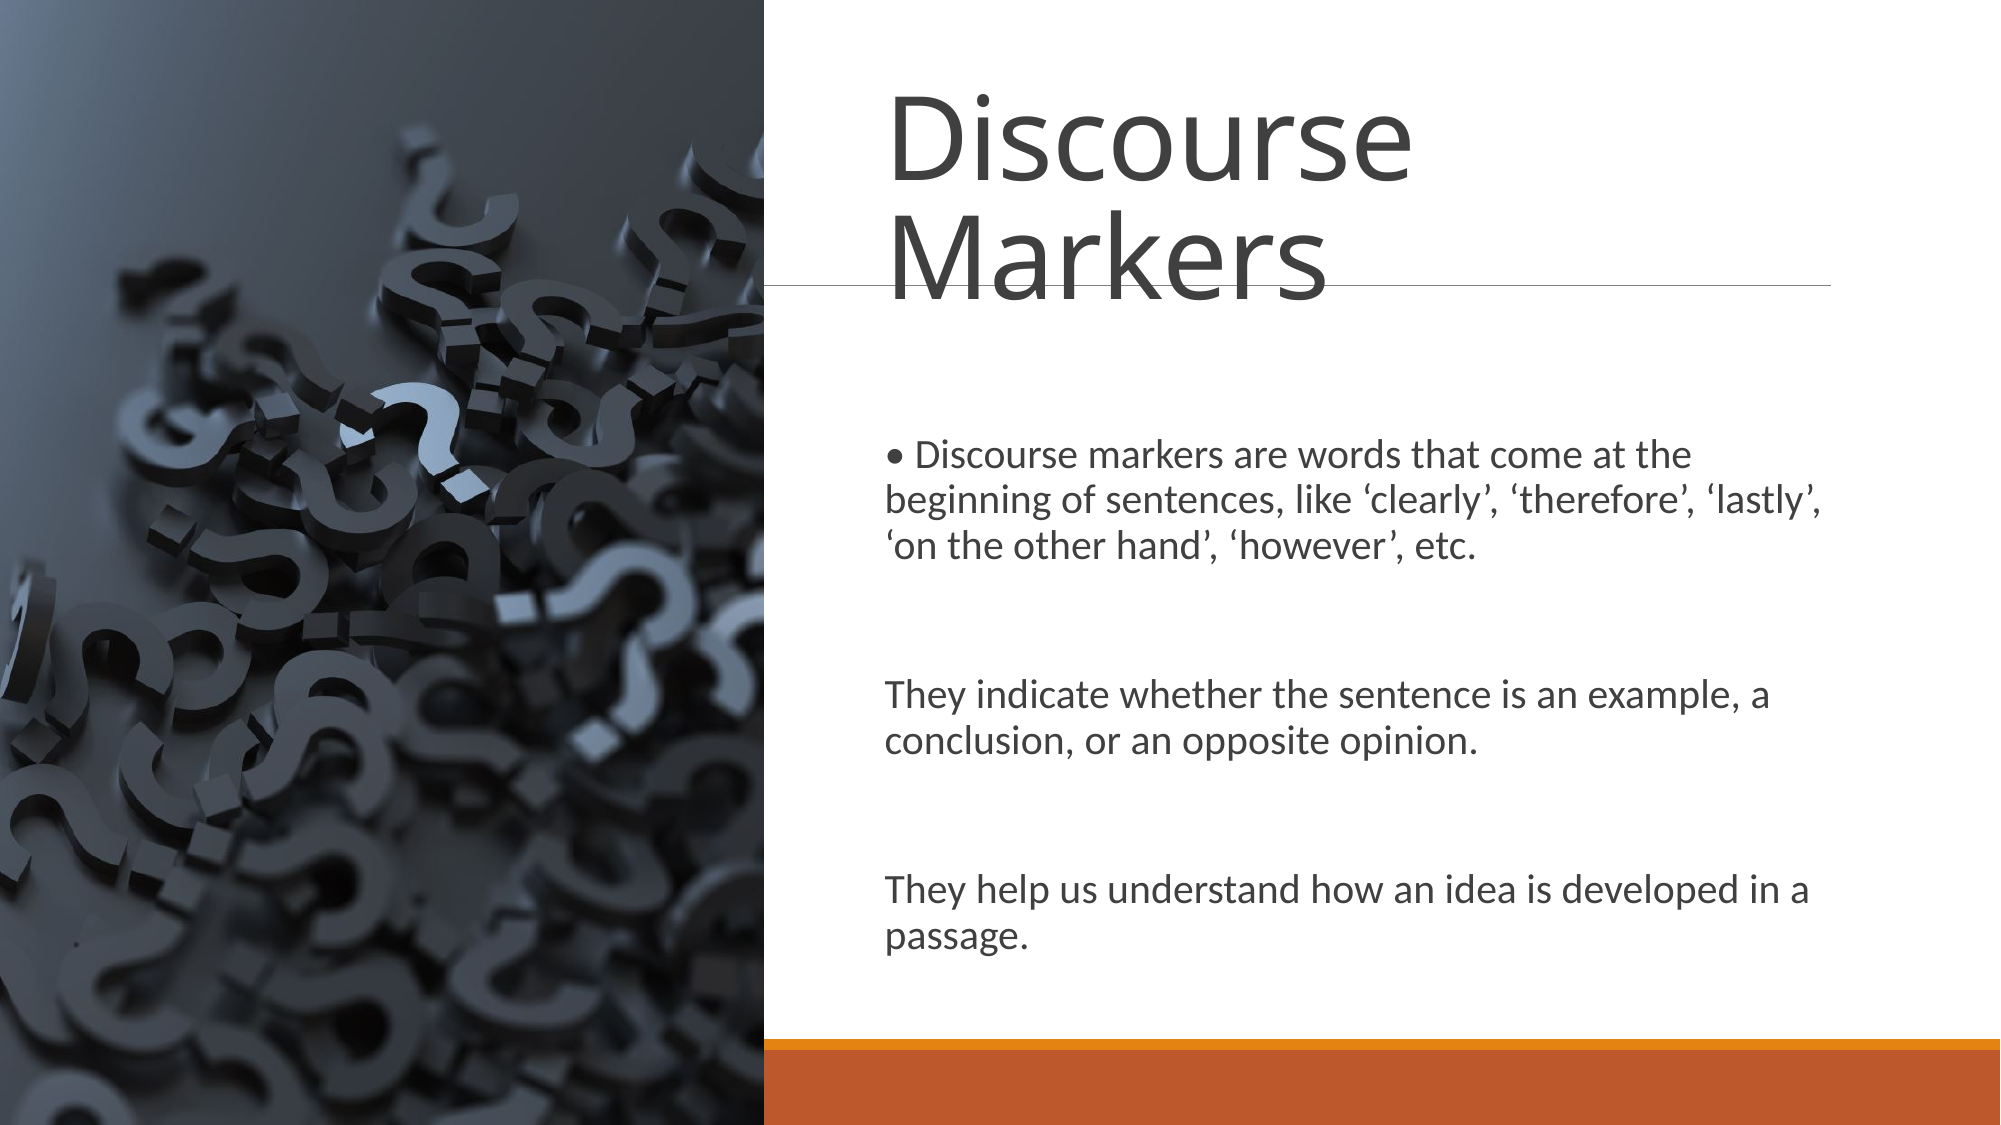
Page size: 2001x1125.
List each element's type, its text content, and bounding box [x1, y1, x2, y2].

title Discourse Markers [869, 52, 1842, 332]
list • Discourse markers are words that come at the beginning of sentences, like ‘clearly’, ‘therefore’, ‘lastly’, ‘on the other hand’, ‘however’, etc. They indicate whether the sentence is an example, a conclusion, or an opposite opinion. They help us understand how an idea is developed in a passage. [869, 424, 1842, 1015]
picture [0, 0, 765, 1125]
